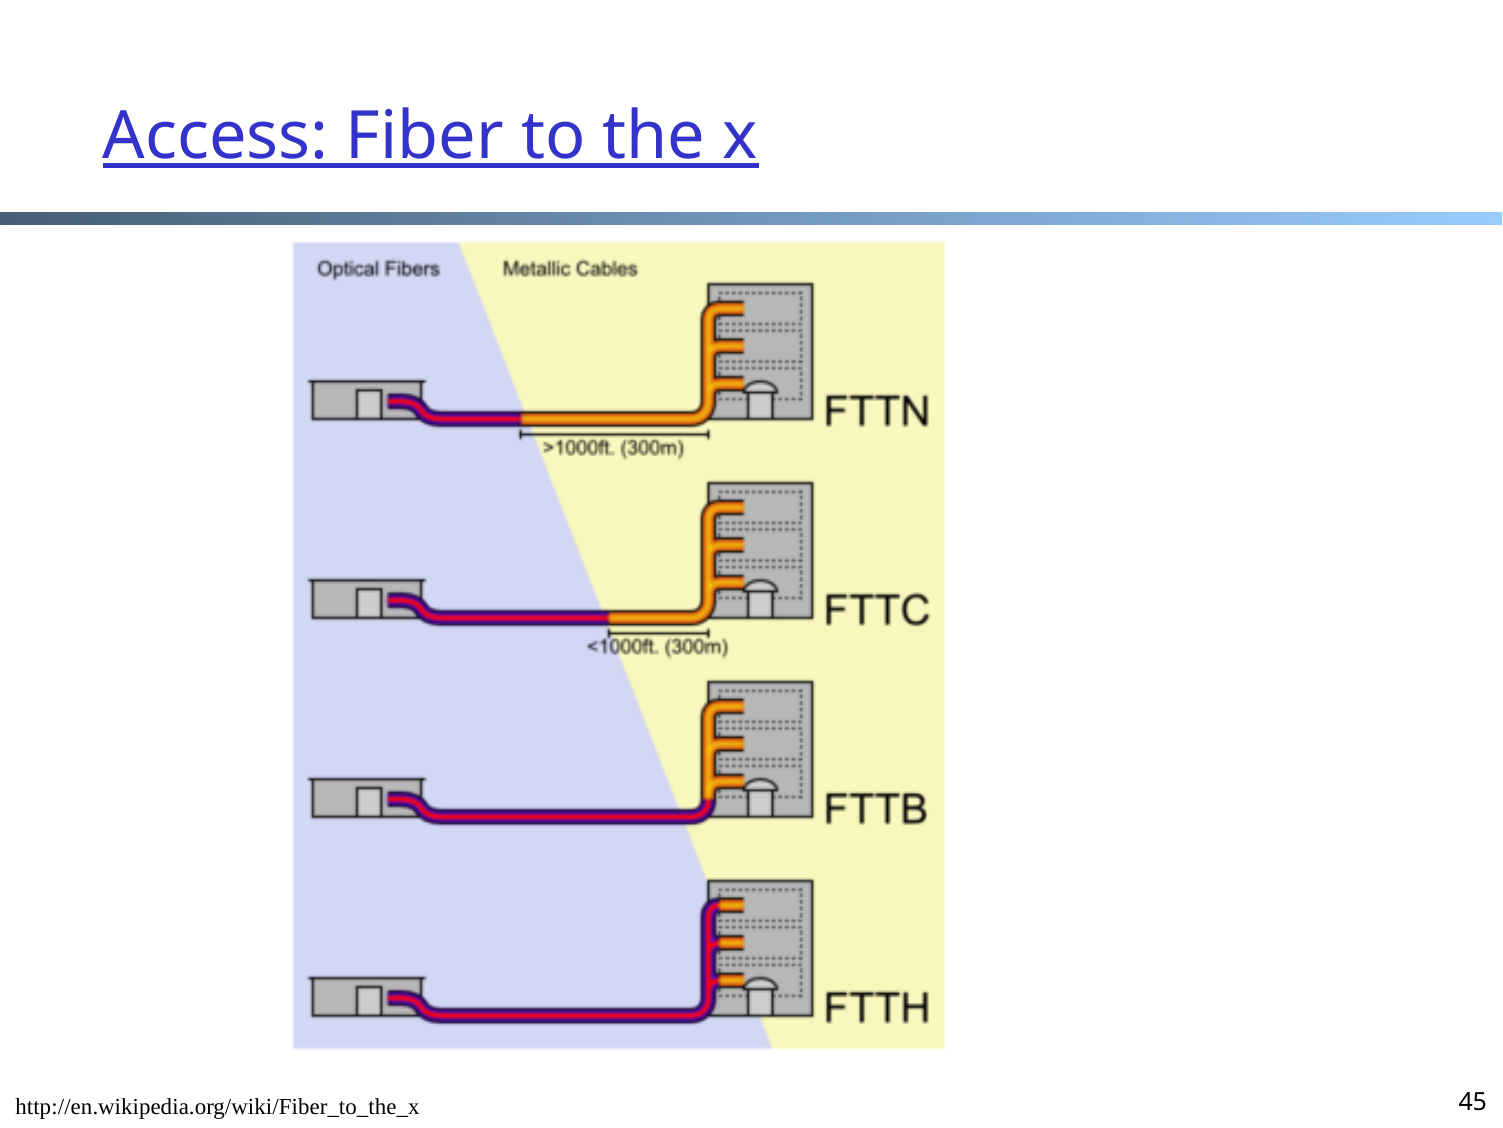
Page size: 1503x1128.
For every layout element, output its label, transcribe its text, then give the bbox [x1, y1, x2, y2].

picture [288, 213, 952, 1098]
text_box http://en.wikipedia.org/wiki/Fiber_to_the_x [0, 1084, 436, 1127]
slide_number 45 [1151, 1051, 1503, 1128]
title Access: Fiber to the x [87, 37, 1365, 226]
